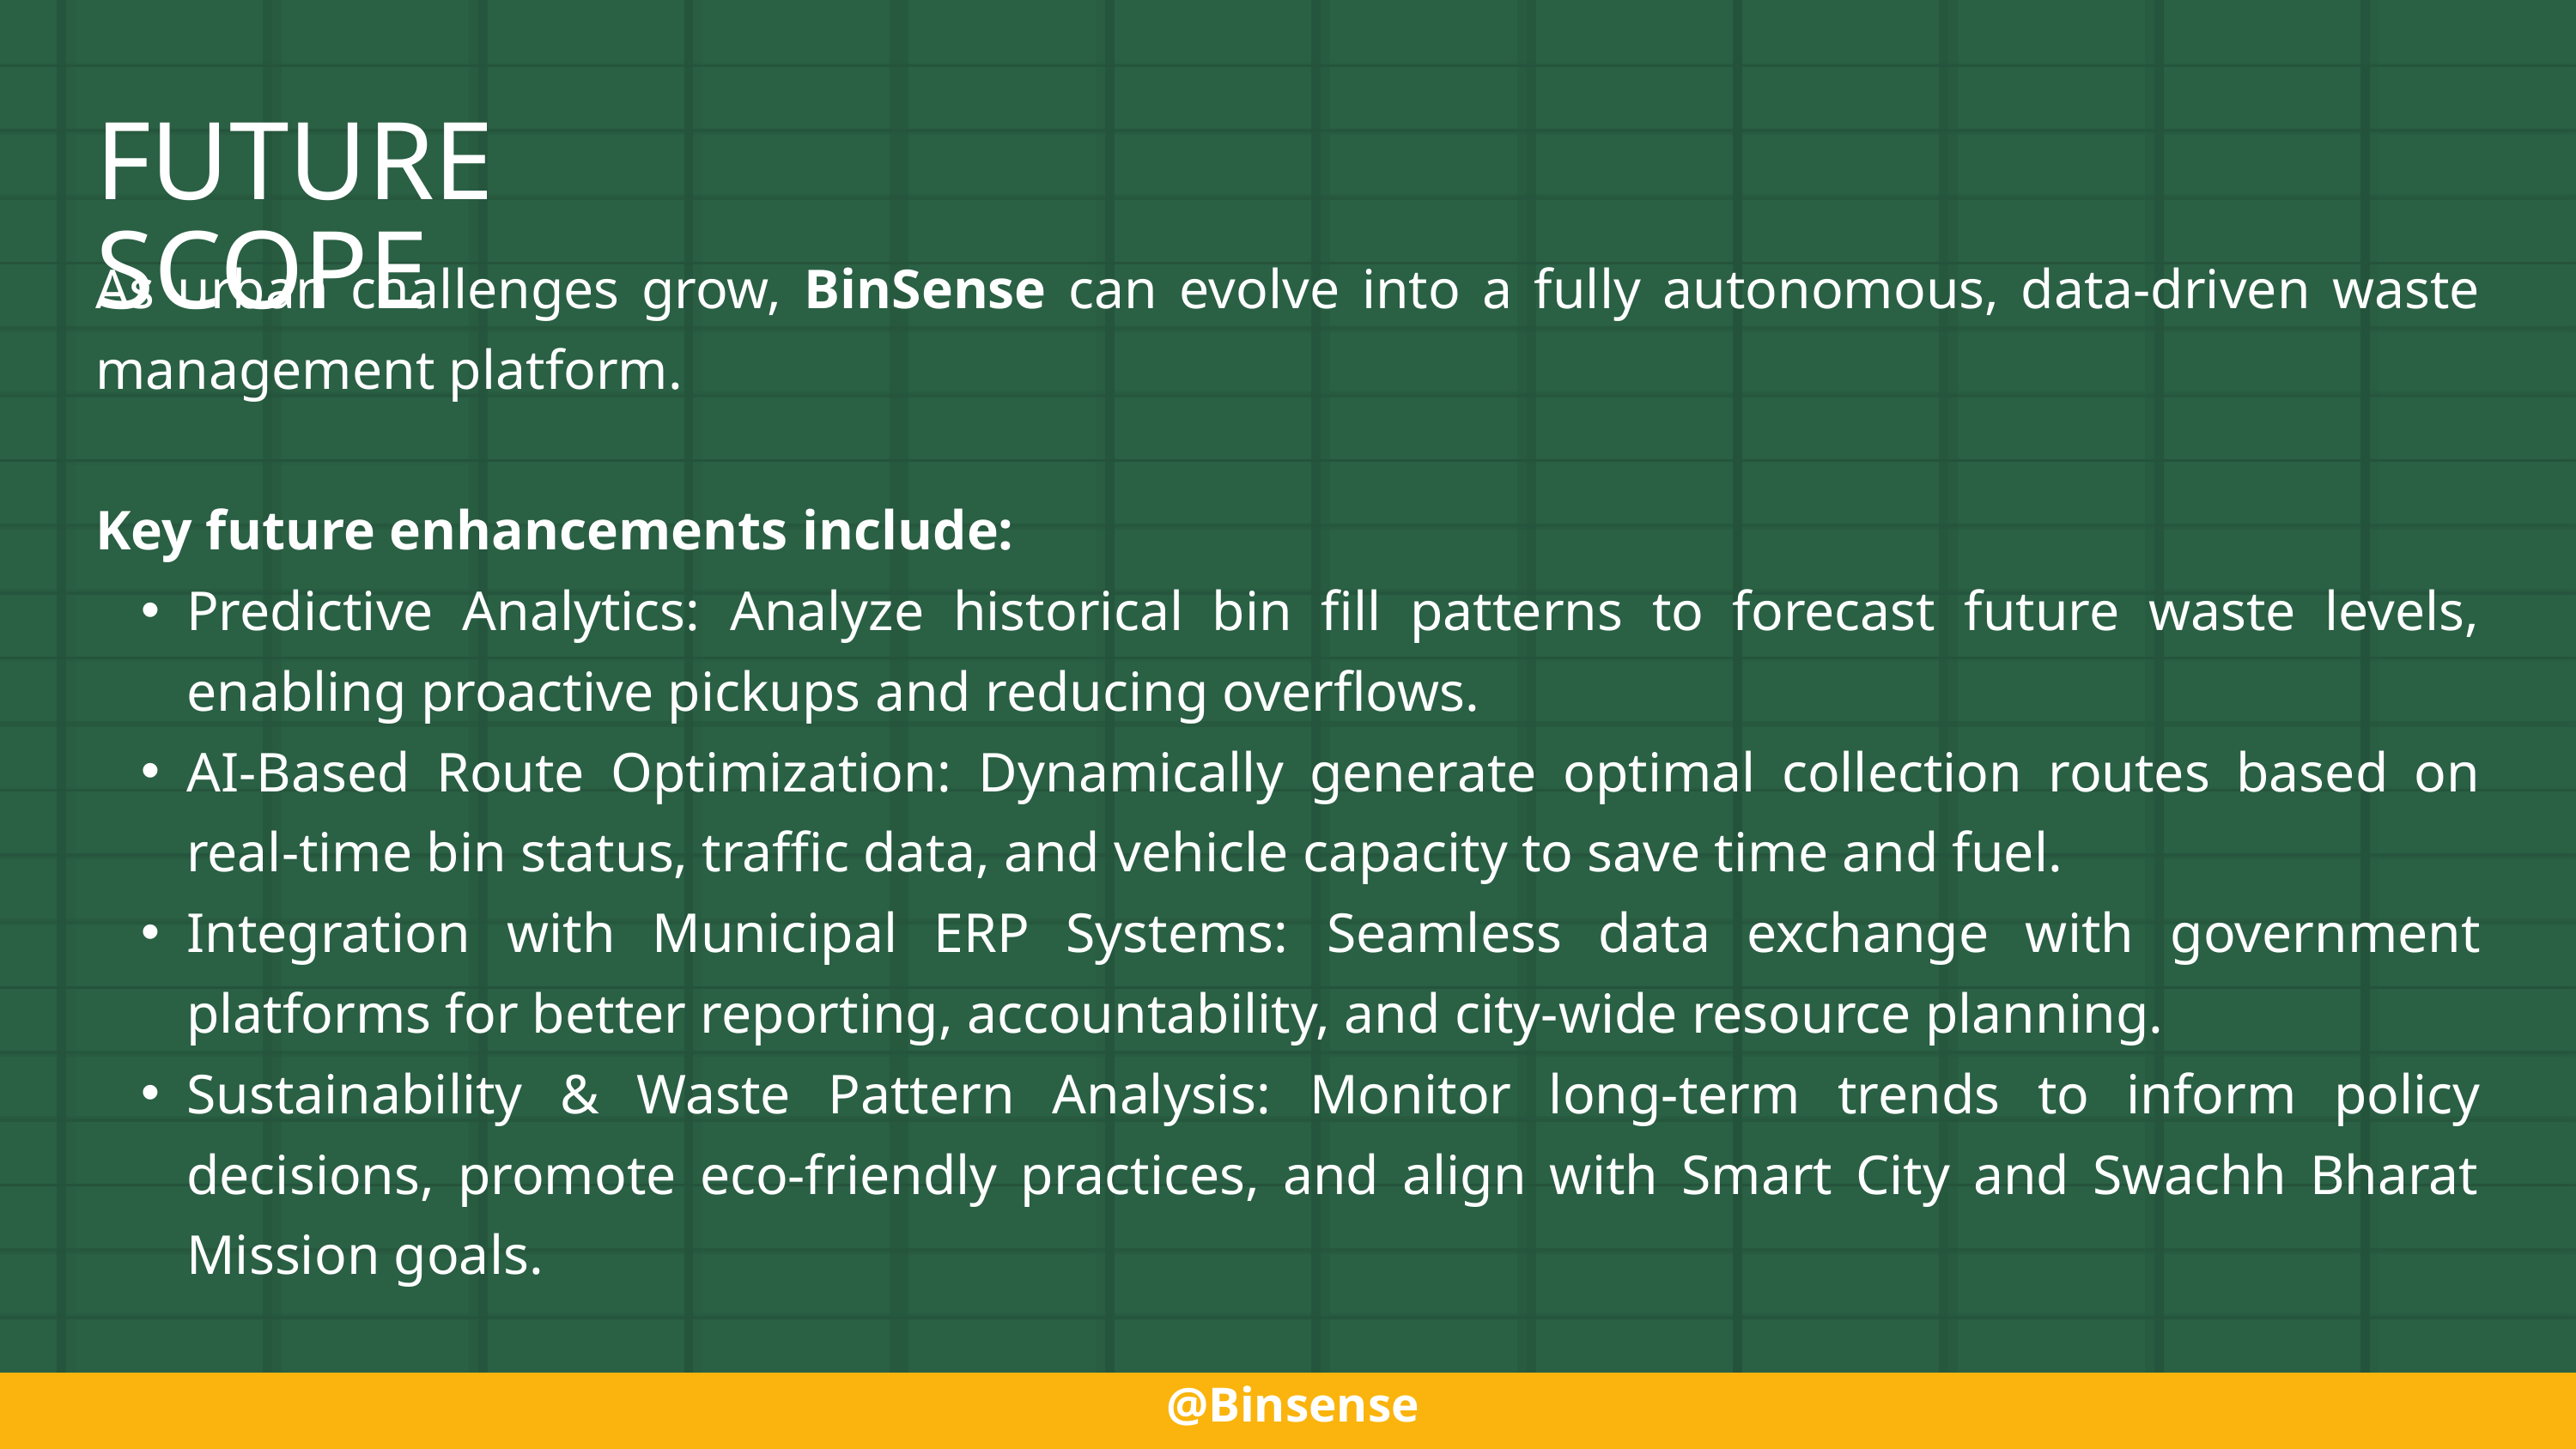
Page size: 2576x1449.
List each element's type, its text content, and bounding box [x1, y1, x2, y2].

text_box As urban challenges grow, BinSense can evolve into a fully autonomous, data-driven waste management platform. Key future enhancements include: Predictive Analytics: Analyze historical bin fill patterns to forecast future waste levels, enabling proactive pickups and reducing overflows. AI-Based Route Optimization: Dynamically generate optimal collection routes based on real-time bin status, traffic data, and vehicle capacity to save time and fuel. Integration with Municipal ERP Systems: Seamless data exchange with government platforms for better reporting, accountability, and city-wide resource planning. Sustainability & Waste Pattern Analysis: Monitor long-term trends to inform policy decisions, promote eco-friendly practices, and align with Smart City and Swachh Bharat Mission goals. [95, 239, 2482, 1286]
text_box FUTURE SCOPE [95, 111, 710, 239]
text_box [0, 1373, 2576, 1449]
text_box [0, 0, 2576, 1373]
